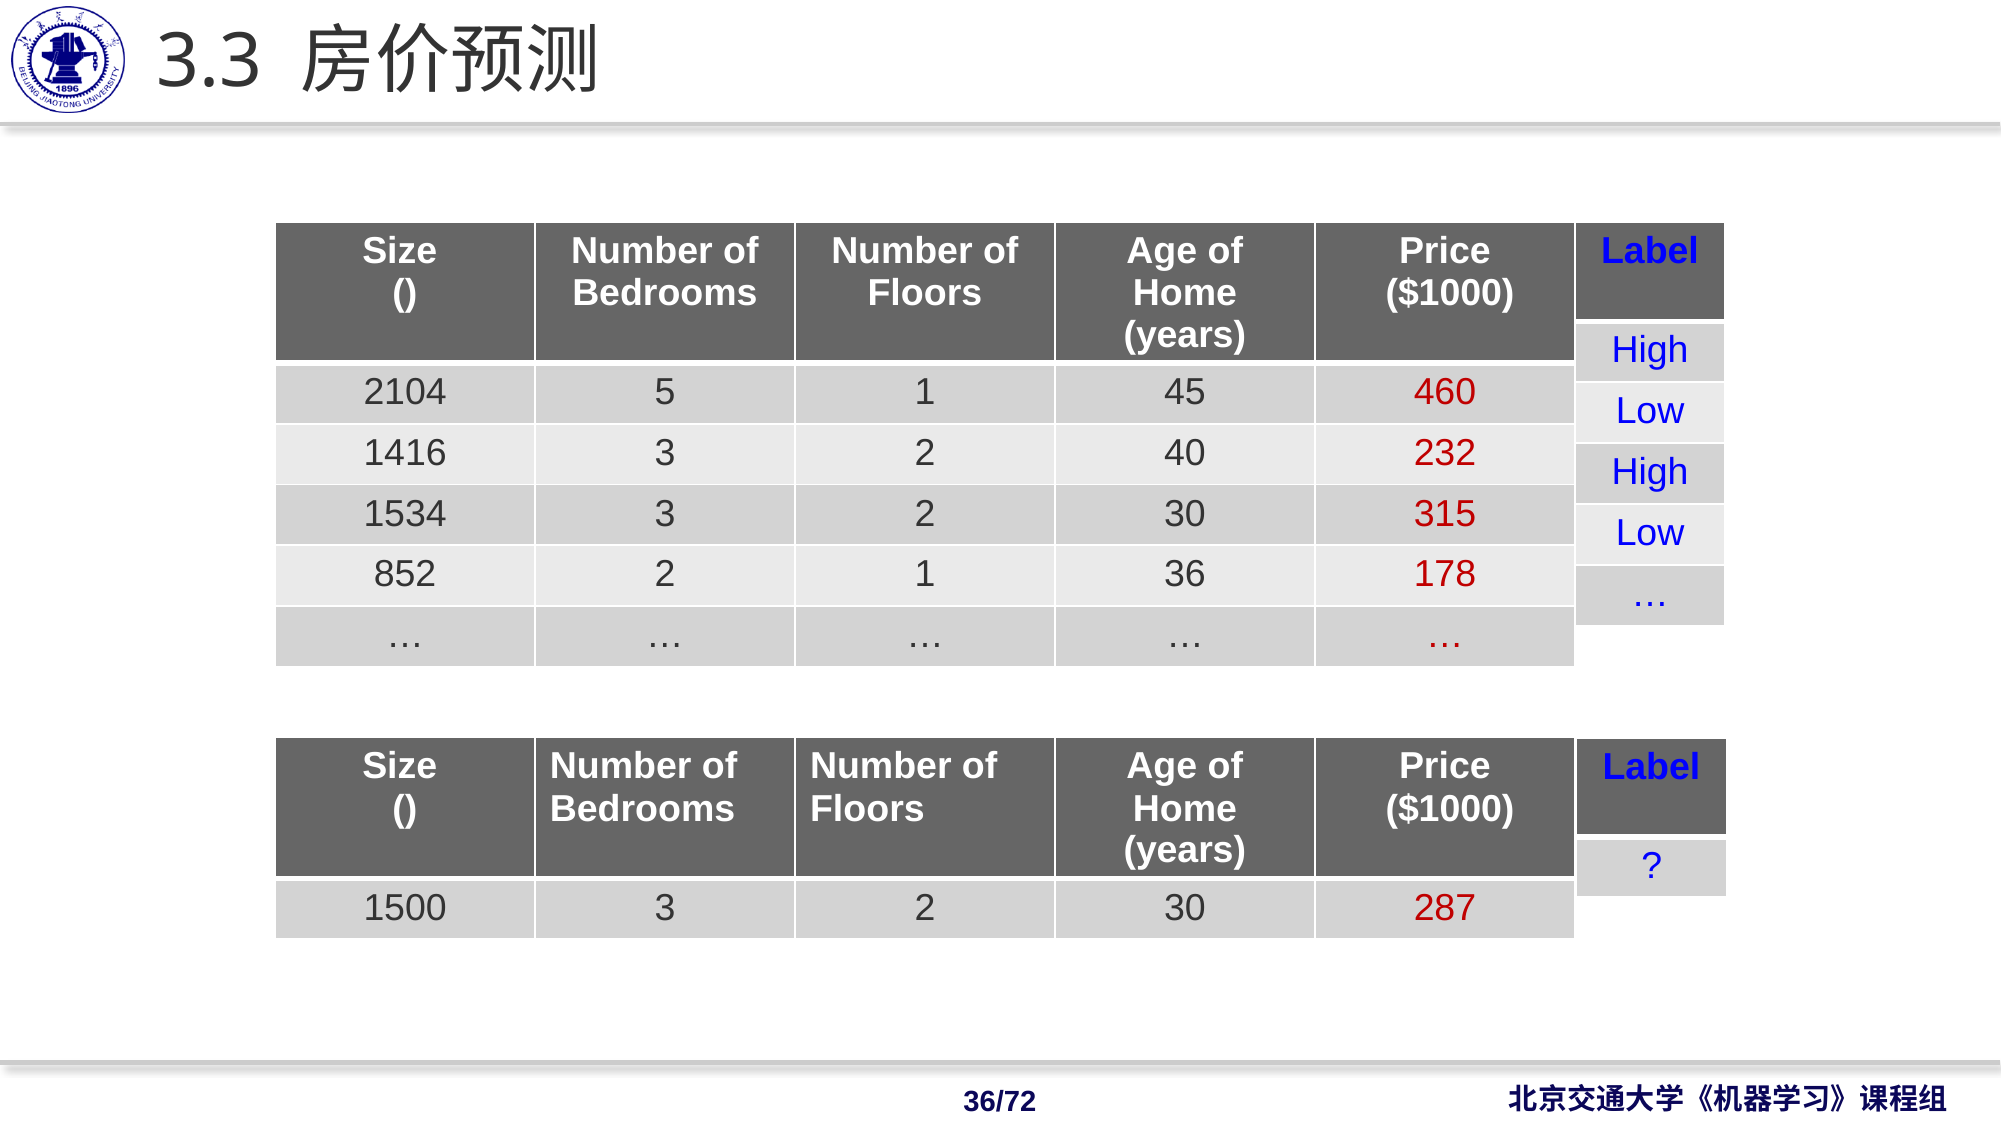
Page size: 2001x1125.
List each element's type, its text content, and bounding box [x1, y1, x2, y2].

table_cell High [1576, 324, 1724, 381]
table_cell Low [1576, 383, 1724, 442]
table_header Label [1576, 223, 1724, 319]
title 3.3 房价预测 [141, 24, 1859, 103]
picture [11, 6, 125, 113]
table_cell Low [1576, 505, 1724, 564]
table_cell High [1576, 444, 1724, 503]
table_cell ? [1577, 840, 1726, 896]
table_cell … [1576, 566, 1724, 625]
table_header Label [1577, 739, 1726, 834]
